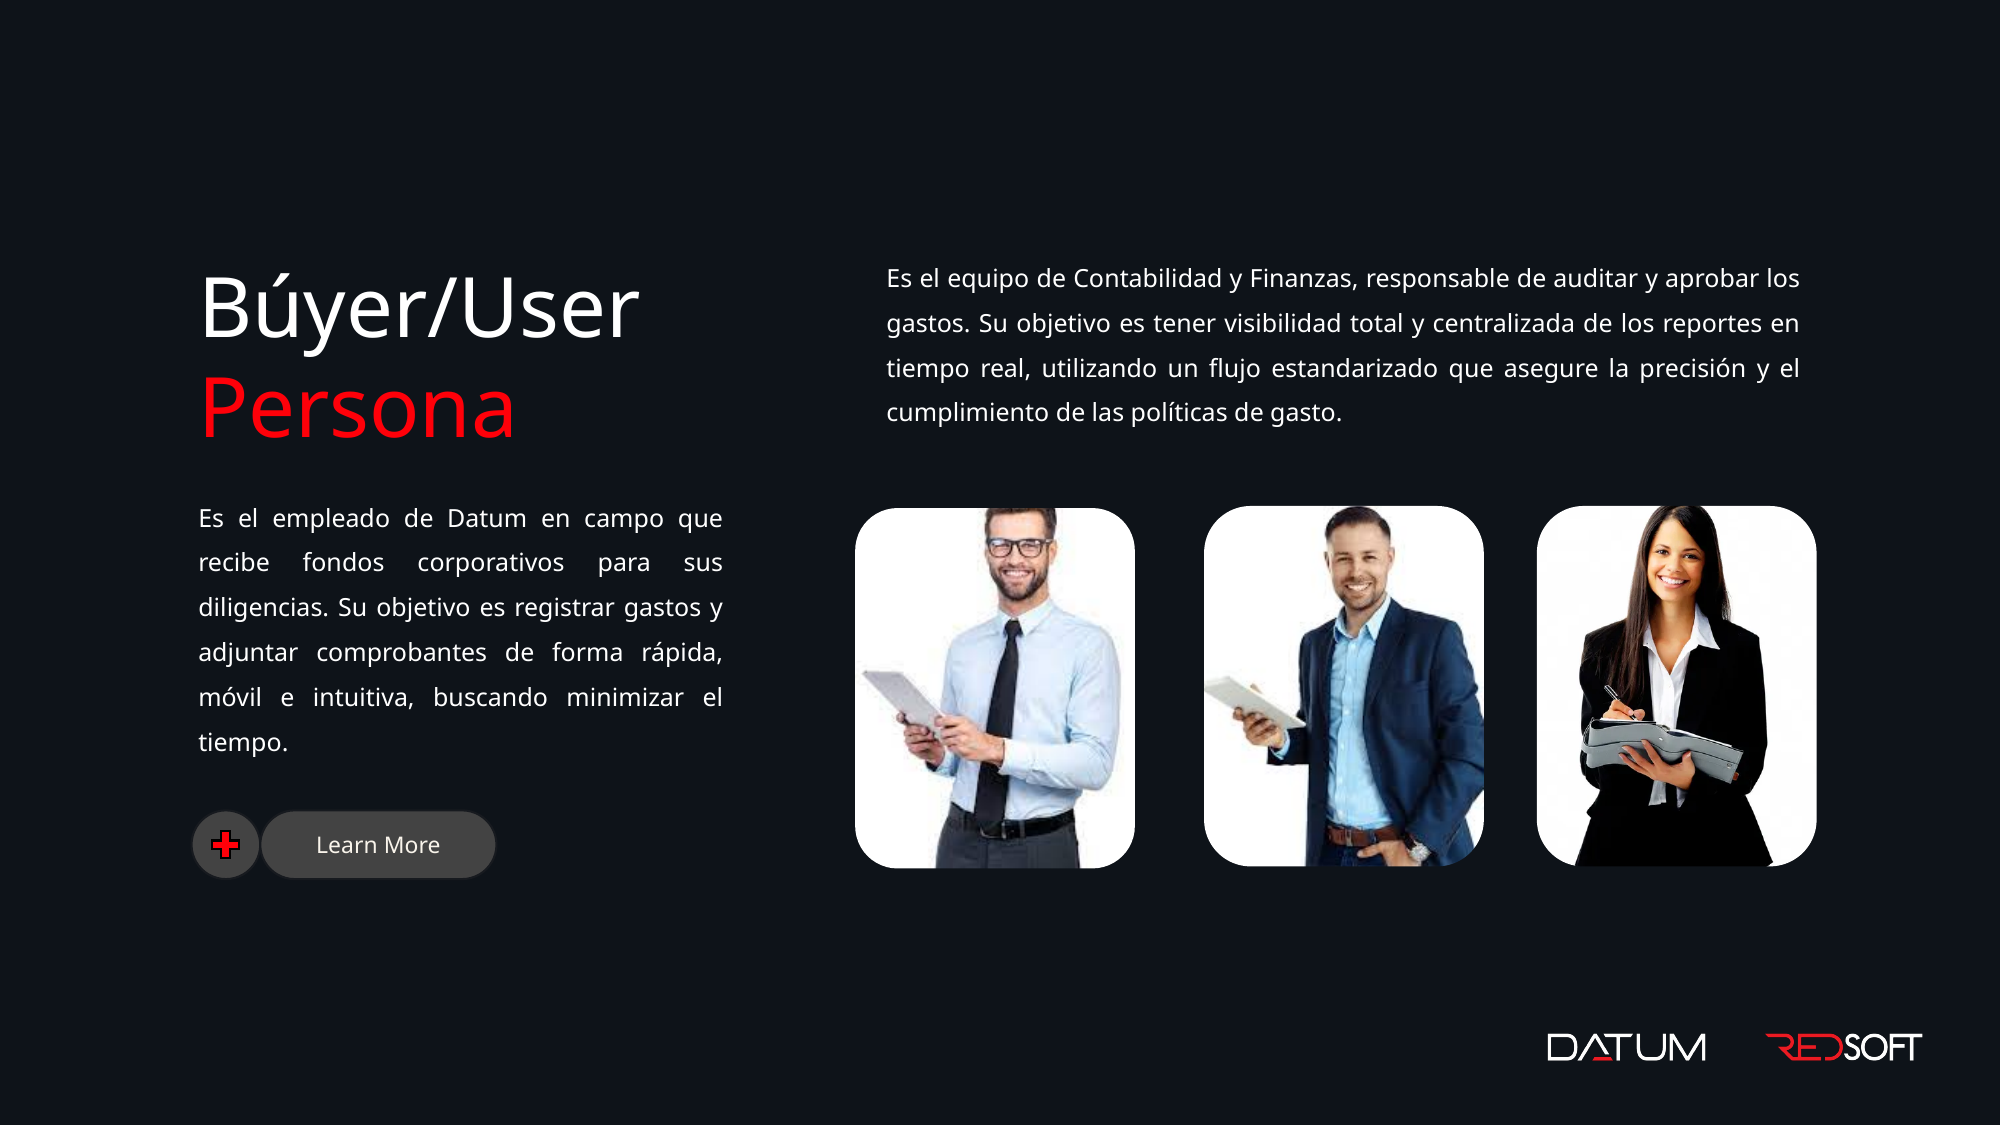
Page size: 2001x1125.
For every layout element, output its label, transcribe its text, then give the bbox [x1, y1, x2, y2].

text_box Learn More [293, 823, 464, 866]
text_box Es el empleado de Datum en campo que recibe fondos corporativos para sus diligencias. Su objetivo es registrar gastos y adjuntar comprobantes de forma rápida, móvil e intuitiva, buscando minimizar el tiempo. [183, 479, 739, 764]
picture [854, 507, 1136, 869]
text_box Es el equipo de Contabilidad y Finanzas, responsable de auditar y aprobar los gastos. Su objetivo es tener visibilidad total y centralizada de los reportes en tiempo real, utilizando un flujo estandarizado que asegure la precisión y el cumplimiento de las políticas de gasto. [871, 239, 1817, 435]
picture [1203, 505, 1485, 867]
picture [1536, 505, 1817, 867]
text_box [211, 831, 239, 859]
text_box Búyer/User Persona [183, 246, 856, 462]
text_box [260, 810, 497, 880]
text_box [191, 810, 260, 880]
picture [1524, 1004, 1946, 1090]
